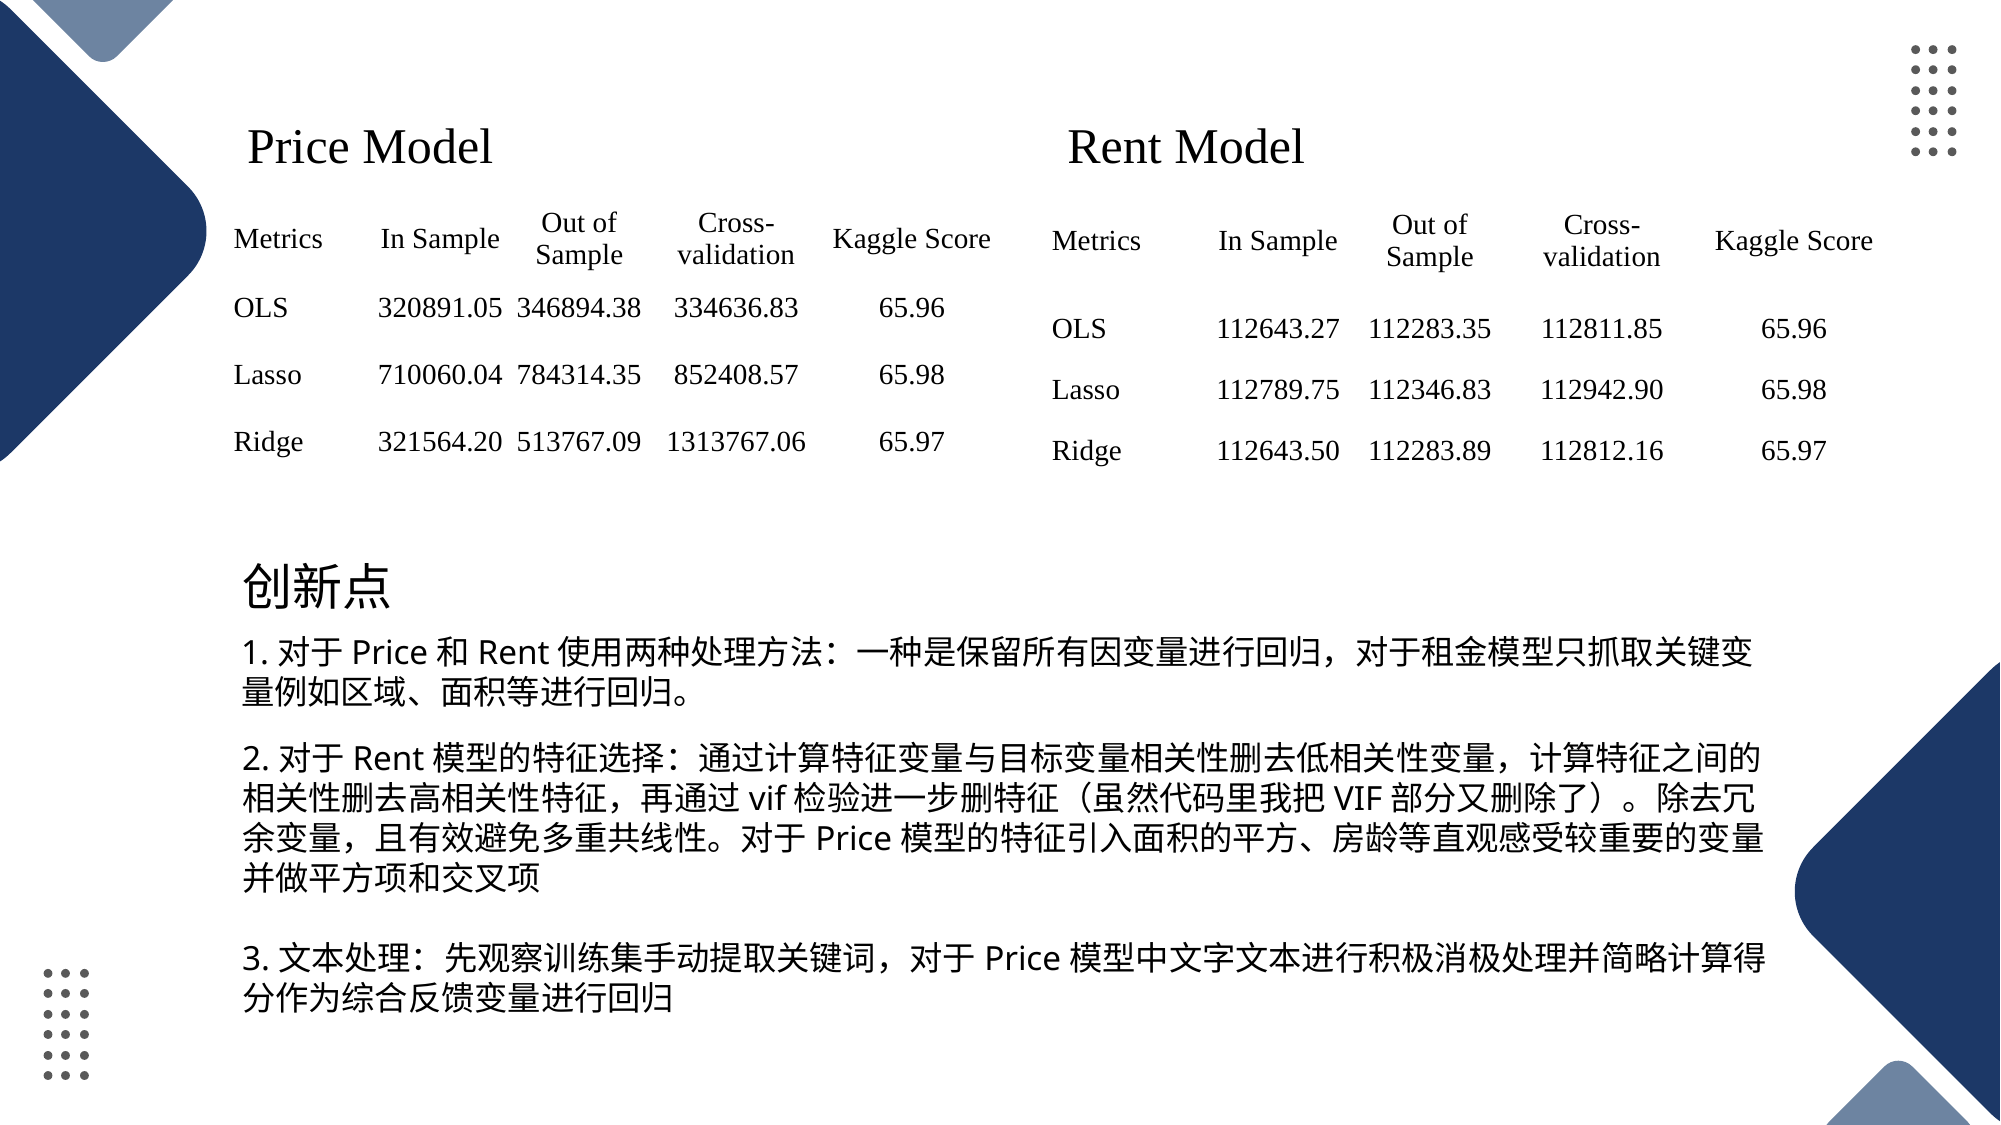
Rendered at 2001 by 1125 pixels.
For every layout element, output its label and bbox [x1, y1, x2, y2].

text_box [0, 0, 2000, 1125]
